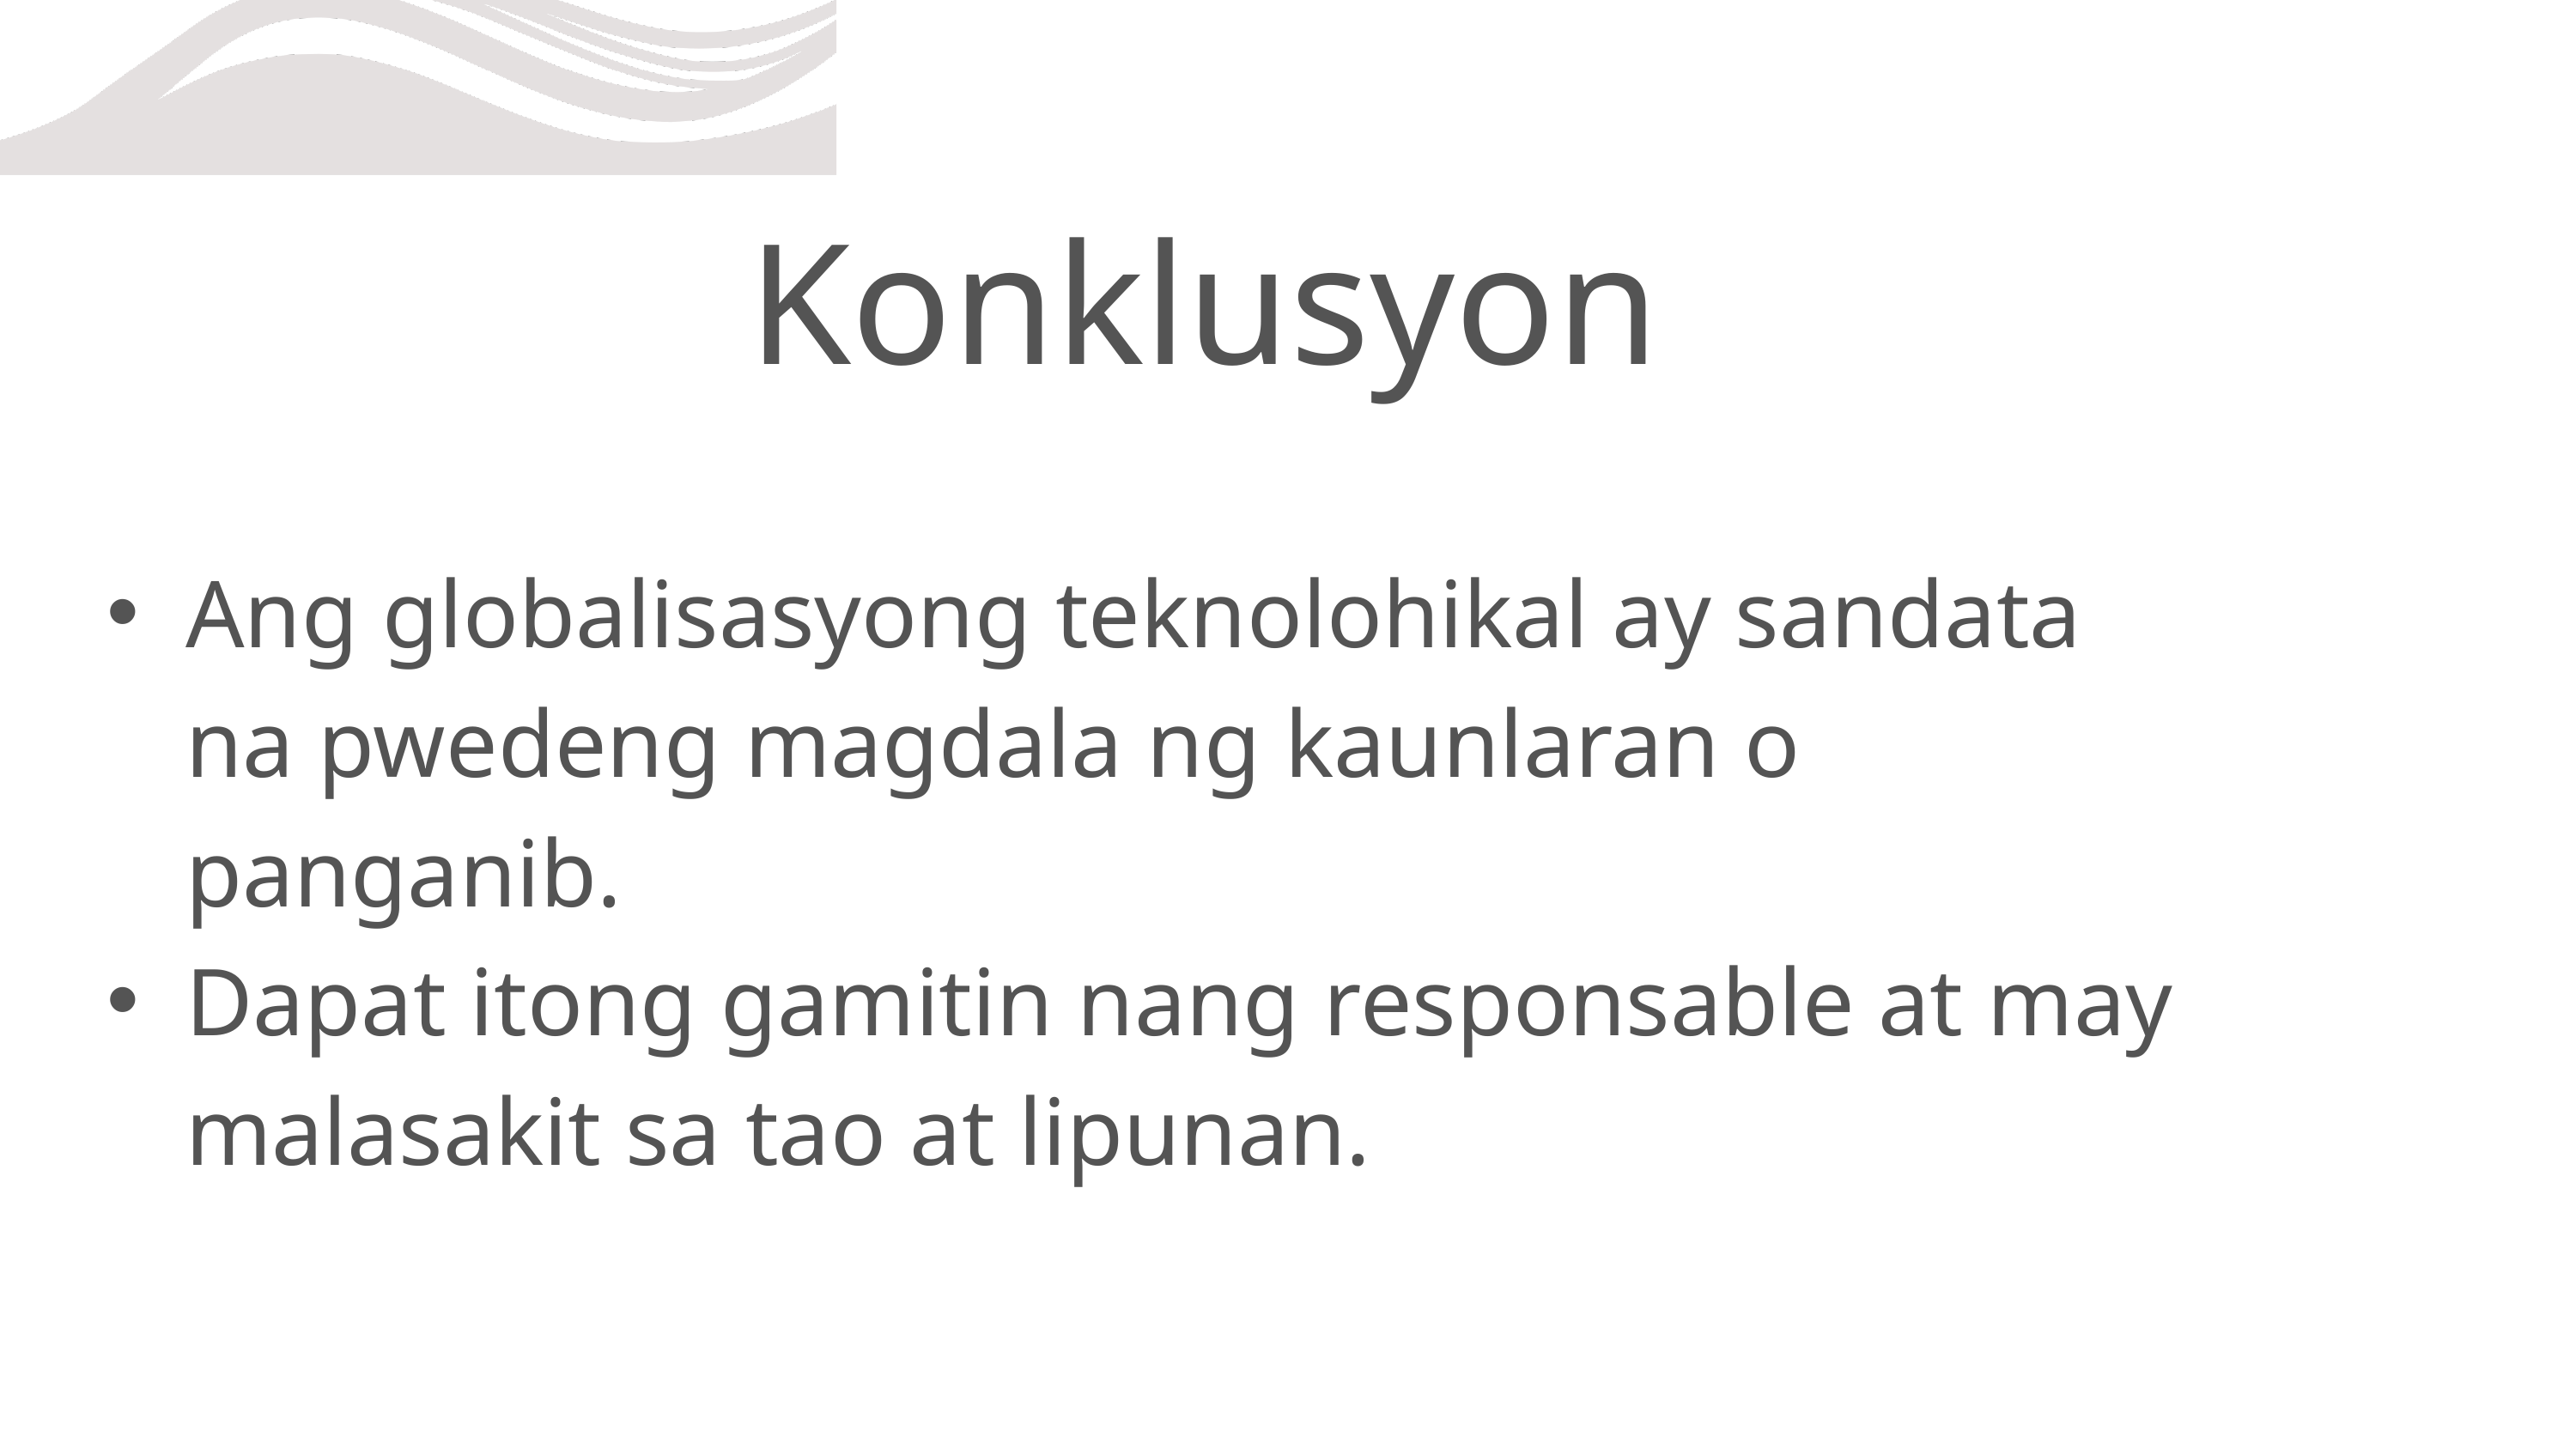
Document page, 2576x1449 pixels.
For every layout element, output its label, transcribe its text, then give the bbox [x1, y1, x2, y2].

text_box Ang globalisasyong teknolohikal ay sandata na pwedeng magdala ng kaunlaran o panganib. Dapat itong gamitin nang responsable at may malasakit sa tao at lipunan. [28, 537, 2184, 1313]
text_box [0, 0, 837, 175]
text_box Konklusyon [748, 247, 2576, 397]
